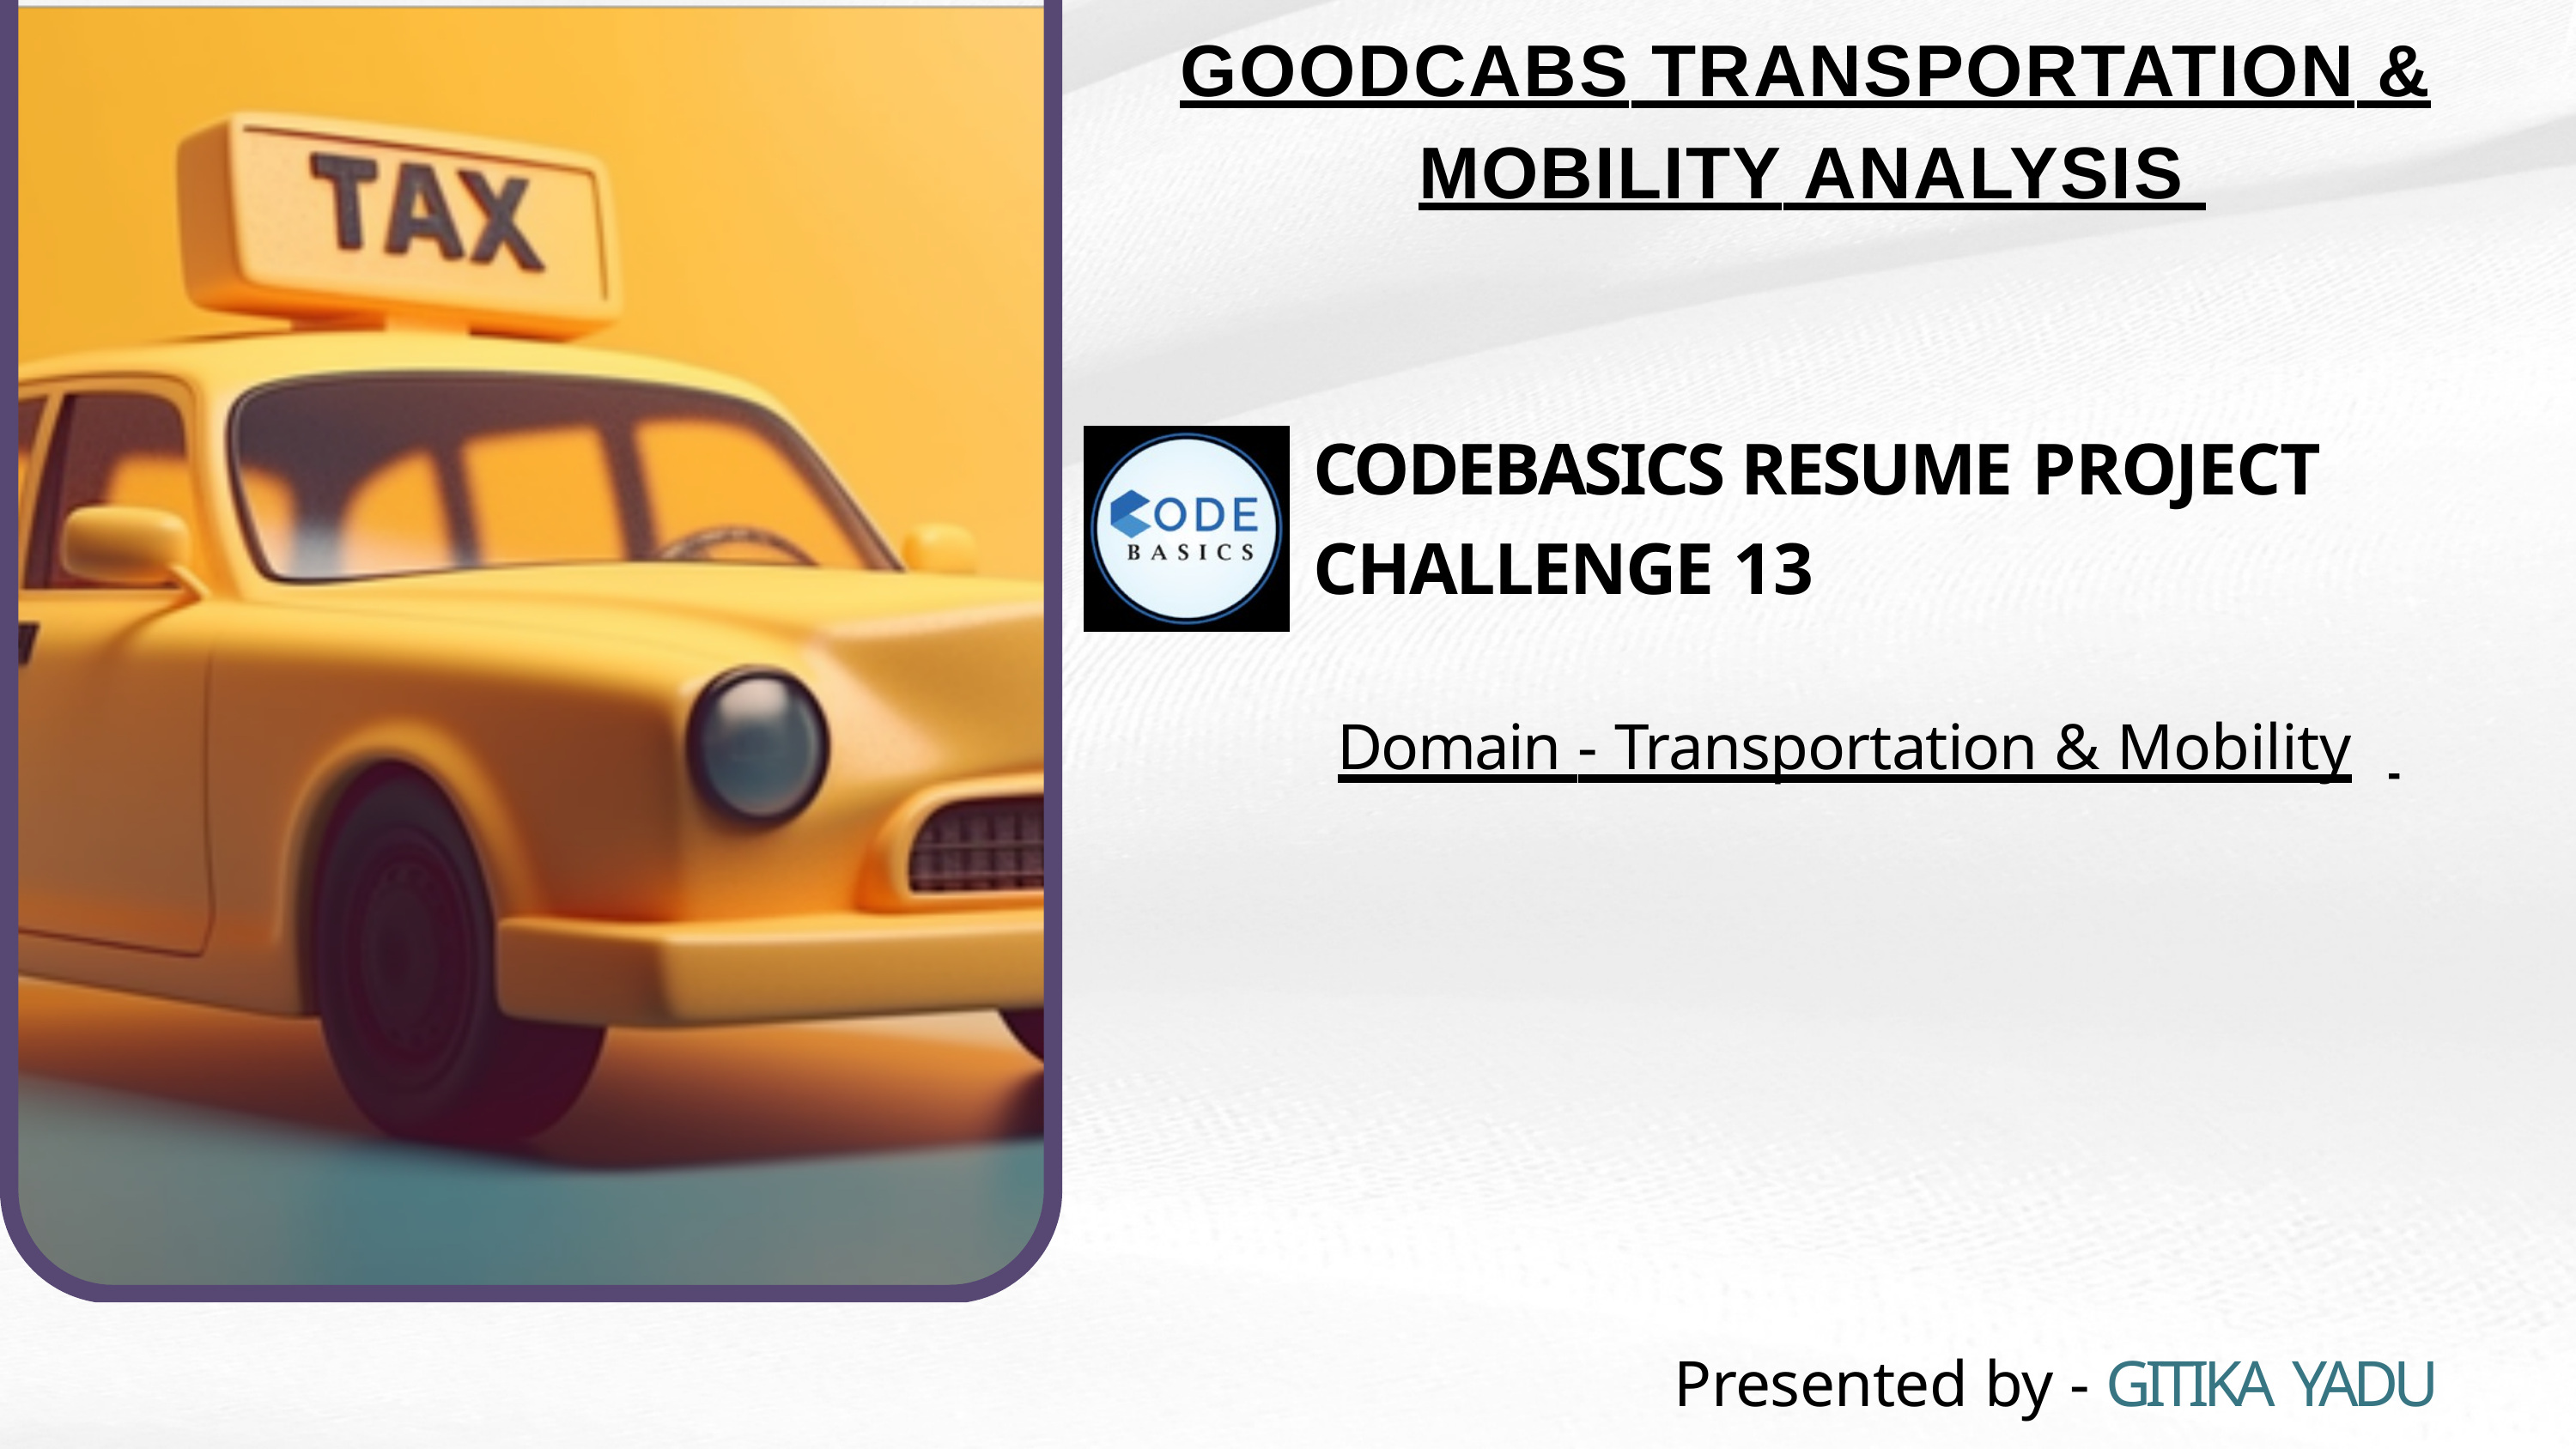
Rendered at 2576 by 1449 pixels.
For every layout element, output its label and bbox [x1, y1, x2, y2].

text_box [0, 0, 2576, 1449]
